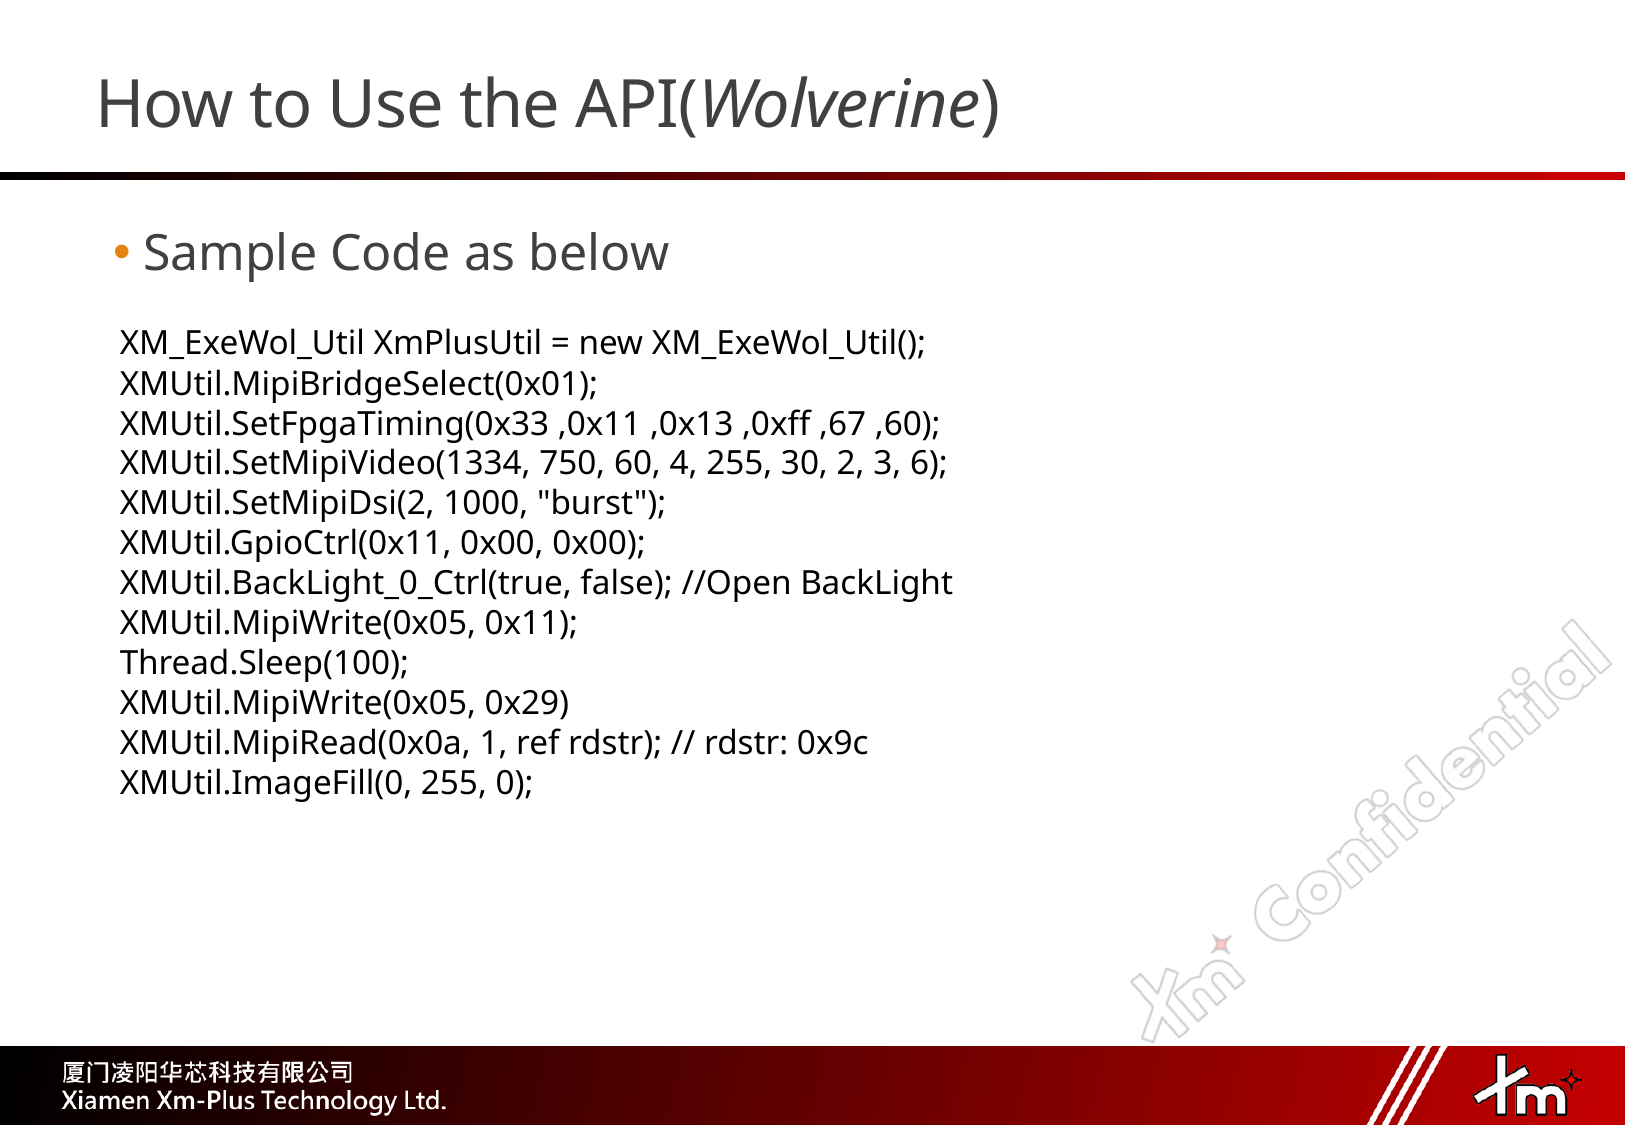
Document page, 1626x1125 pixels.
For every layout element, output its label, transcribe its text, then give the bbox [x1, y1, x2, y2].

list Sample Code as below [80, 219, 1487, 362]
text_box XM_ExeWol_Util XmPlusUtil = new XM_ExeWol_Util(); XMUtil.MipiBridgeSelect(0x01); XMUtil.SetFpgaTiming(0x33 ,0x11 ,0x13 ,0xff ,67 ,60); XMUtil.SetMipiVideo(1334, 750, 60, 4, 255, 30, 2, 3, 6); XMUtil.SetMipiDsi(2, 1000, "burst"); XMUtil.GpioCtrl(0x11, 0x00, 0x00); XMUtil.BackLight_0_Ctrl(true, false); //Open BackLight XMUtil.MipiWrite(0x05, 0x11); Thread.Sleep(100); XMUtil.MipiWrite(0x05, 0x29) XMUtil.MipiRead(0x0a, 1, ref rdstr); // rdstr: 0x9c XMUtil.ImageFill(0, 255, 0); [0, 314, 1277, 809]
title How to Use the API(Wolverine) [80, 41, 1404, 173]
picture [0, 172, 1625, 180]
picture [0, 608, 1625, 1125]
